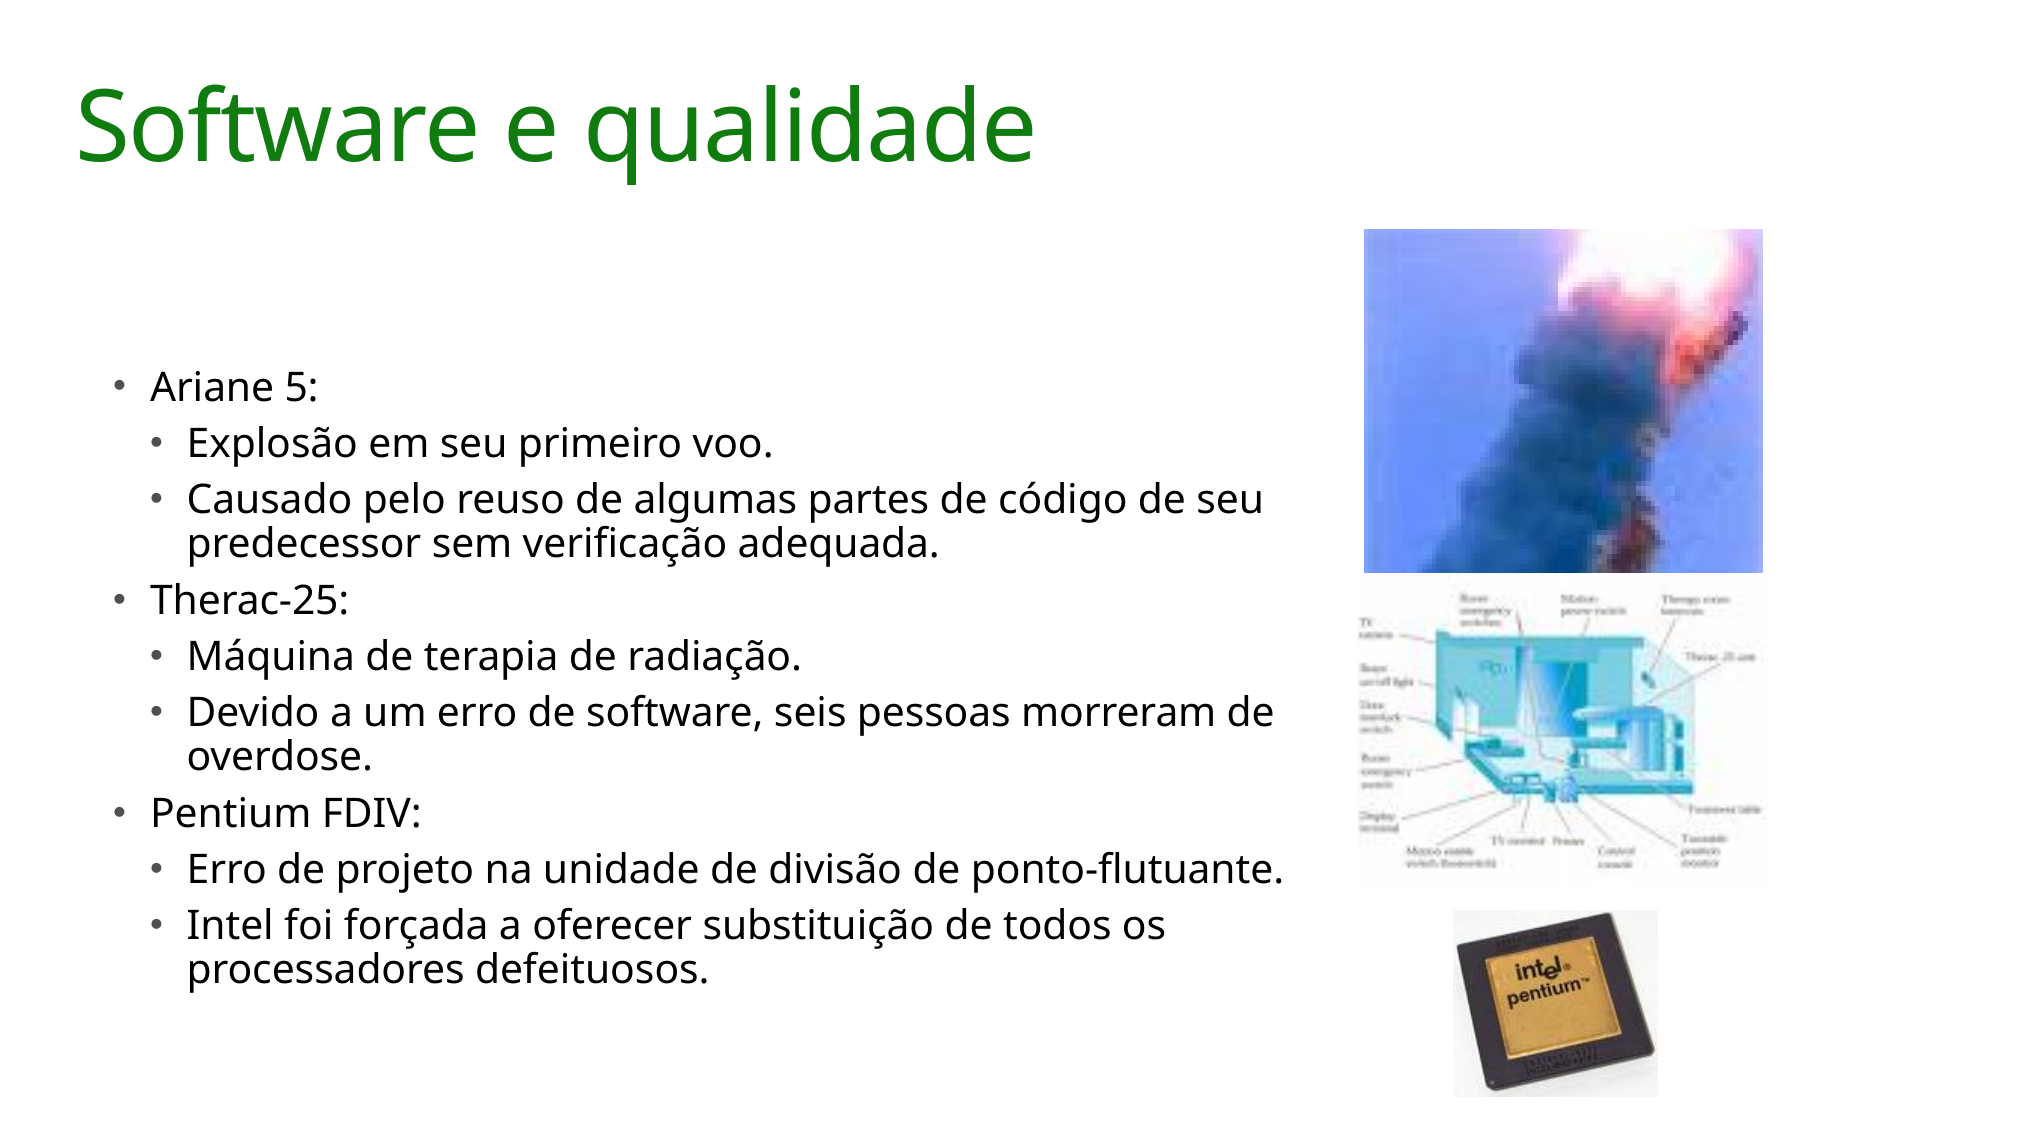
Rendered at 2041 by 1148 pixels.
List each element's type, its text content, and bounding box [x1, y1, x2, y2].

picture [1357, 229, 1770, 887]
title Software e qualidade [60, 60, 1980, 210]
picture [1453, 909, 1658, 1097]
list Ariane 5: Explosão em seu primeiro voo. Causado pelo reuso de algumas partes de código de seu predecessor sem verificação adequada. Therac-25: Máquina de terapia de radiação. Devido a um erro de software, seis pessoas morreram de overdose. Pentium FDIV: Erro de projeto na unidade de divisão de ponto-flutuante. Intel foi forçada a oferecer substituição de todos os processadores defeituosos. [98, 350, 1318, 1041]
